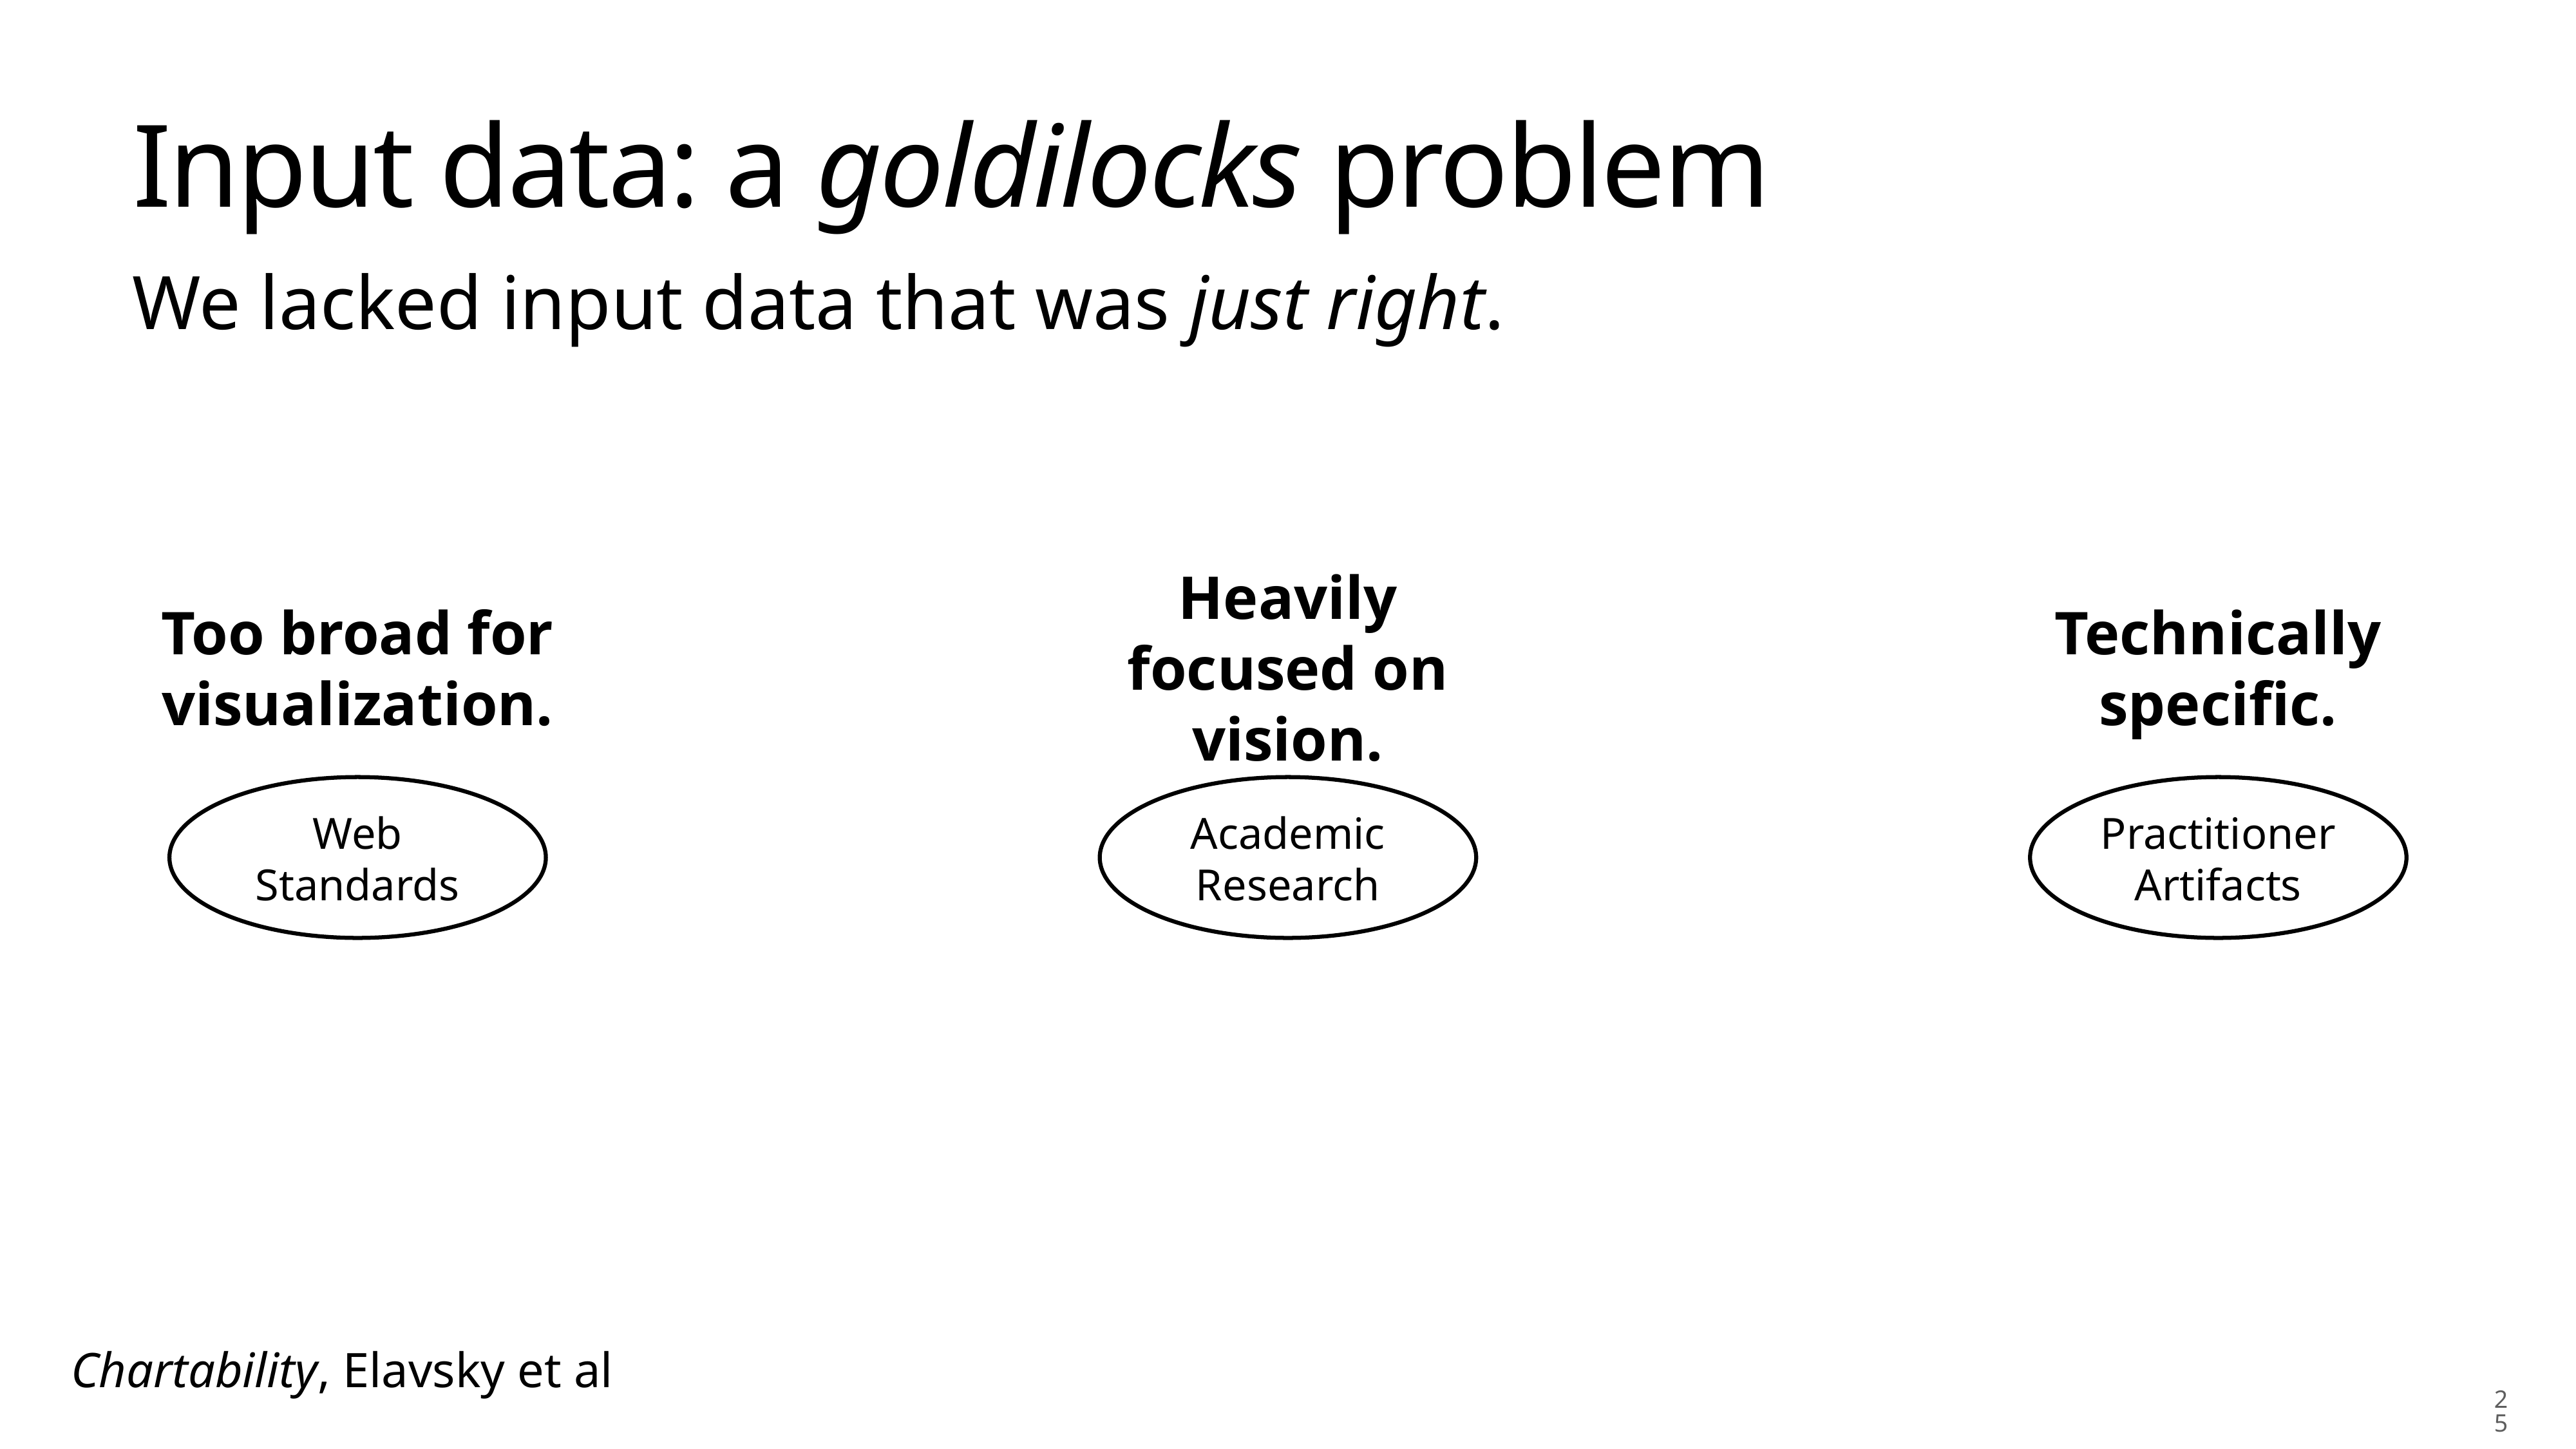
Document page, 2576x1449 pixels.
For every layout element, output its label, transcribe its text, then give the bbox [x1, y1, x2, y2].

text_box Chartability, Elavsky et al [61, 1334, 1042, 1403]
text_box Too broad for visualization. [122, 590, 593, 743]
text_box Web Standards [169, 777, 546, 938]
slide_number 25 [2488, 570, 2515, 1423]
text_box Heavily focused on vision. [1053, 554, 1523, 779]
text_box Technically specific. [1983, 590, 2454, 743]
title Input data: a goldilocks problem [127, 113, 2449, 250]
list We lacked input data that was just right. [127, 250, 2449, 435]
text_box Practitioner Artifacts [2030, 777, 2407, 938]
text_box Academic Research [1099, 779, 1477, 938]
